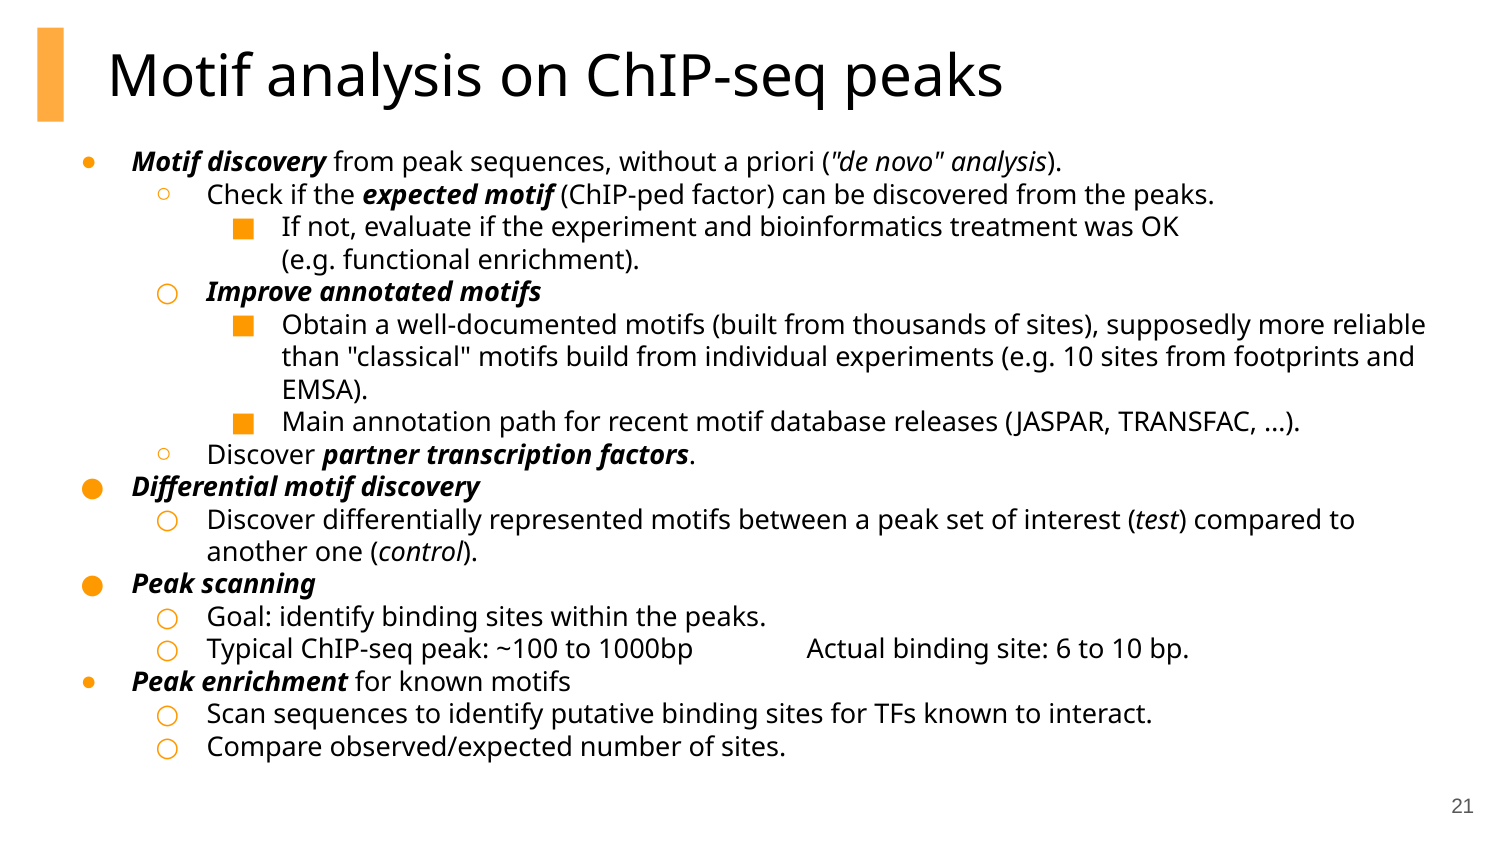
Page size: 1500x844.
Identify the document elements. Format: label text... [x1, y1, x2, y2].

slide_number ‹#› [1424, 771, 1480, 824]
title Motif analysis on ChIP-seq peaks [92, 23, 1491, 117]
list Motif discovery from peak sequences, without a priori ("de novo" analysis). Check if the expected motif (ChIP-ped factor) can be discovered from the peaks. If not, evaluate if the experiment and bioinformatics treatment was OK (e.g. functional enrichment). Improve annotated motifs Obtain a well-documented motifs (built from thousands of sites), supposedly more reliable than "classical" motifs build from individual experiments (e.g. 10 sites from footprints and EMSA). Main annotation path for recent motif database releases (JASPAR, TRANSFAC, …). Discover partner transcription factors. Differential motif discovery Discover differentially represented motifs between a peak set of interest (test) compared to another one (control). Peak scanning Goal: identify binding sites within the peaks. Typical ChIP-seq peak: ~100 to 1000bp Actual binding site: 6 to 10 bp. Peak enrichment for known motifs Scan sequences to identify putative binding sites for TFs known to interact. Compare observed/expected number of sites. [51, 139, 1449, 799]
